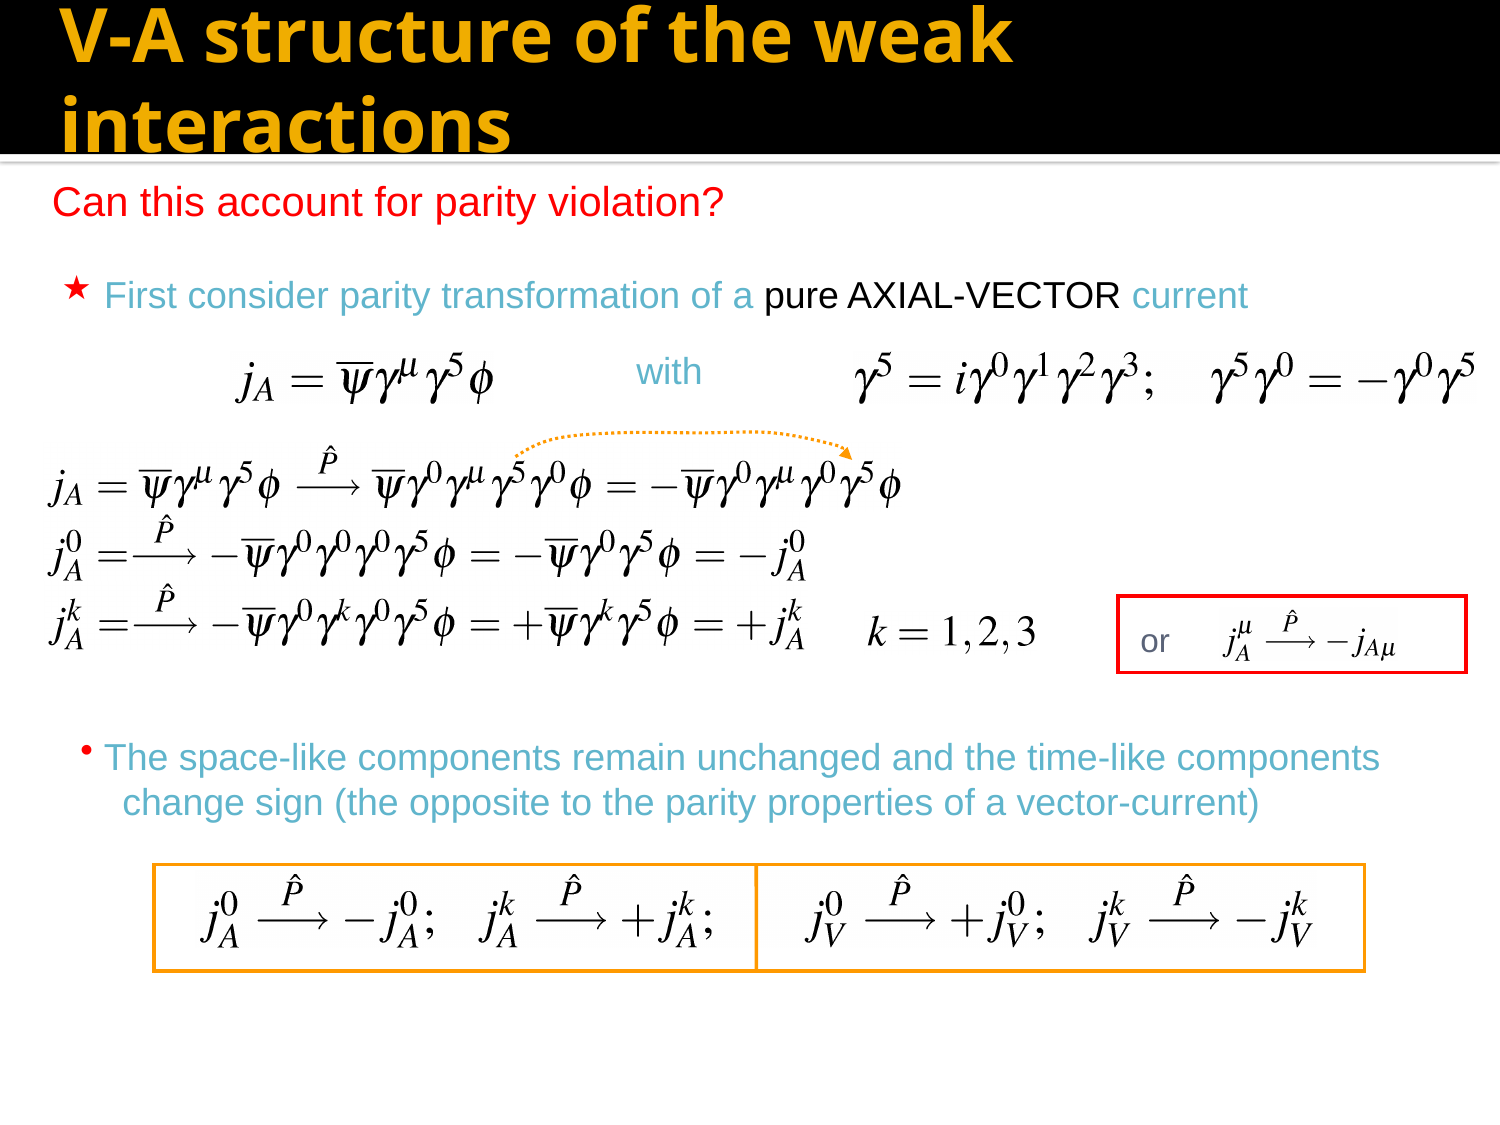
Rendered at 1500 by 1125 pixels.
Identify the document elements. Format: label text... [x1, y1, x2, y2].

picture [853, 351, 1477, 404]
title V-A structure of the weak interactions [44, 0, 1467, 155]
picture [1219, 606, 1398, 661]
text_box with [621, 339, 718, 400]
picture [230, 351, 494, 404]
text_box or [1125, 611, 1185, 667]
text_box [550, 431, 815, 440]
text_box First consider parity transformation of a pure AXIAL-VECTOR current [45, 263, 1264, 324]
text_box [43, 442, 1037, 655]
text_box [153, 864, 1365, 971]
text_box [1117, 595, 1467, 673]
text_box The space-like components remain unchanged and the time-like components change sign (the opposite to the parity properties of a vector-current) [65, 724, 1396, 831]
text_box Can this account for parity violation? [37, 167, 741, 233]
